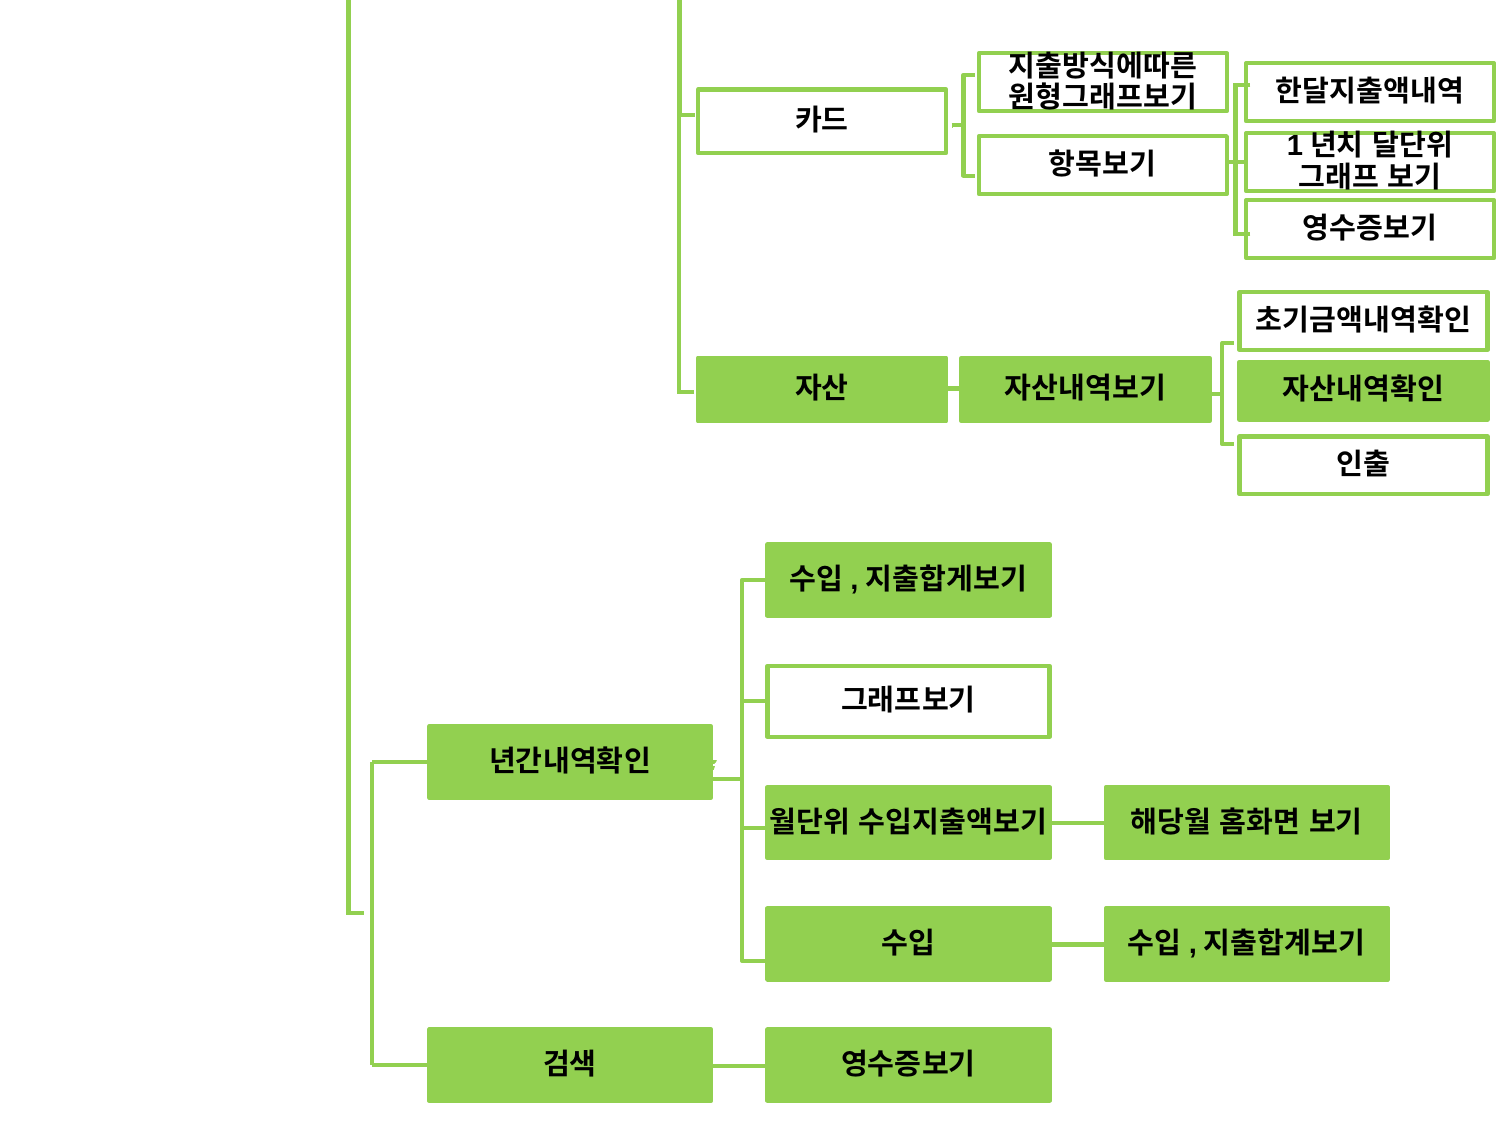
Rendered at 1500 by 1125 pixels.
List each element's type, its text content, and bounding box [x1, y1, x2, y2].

text_box [713, 1064, 765, 1068]
text_box 수입,지출합게보기 [765, 542, 1052, 618]
text_box 지출방식에따른 원형그래프보기 [977, 51, 1229, 113]
text_box 영수증보기 [765, 1027, 1052, 1103]
text_box [1052, 821, 1104, 825]
text_box 수입 [765, 906, 1052, 982]
text_box 한달지출액내역 [1244, 61, 1496, 123]
text_box 인출 [1237, 434, 1490, 496]
text_box 수입,지출합계보기 [1104, 906, 1390, 982]
text_box 초기금액내역확인 [1237, 290, 1490, 352]
text_box 월단위 수입지출액보기 [765, 785, 1052, 860]
text_box [744, 699, 765, 733]
text_box [728, 781, 765, 830]
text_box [1232, 83, 1251, 148]
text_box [677, 0, 695, 114]
text_box [952, 73, 976, 123]
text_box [345, 707, 364, 914]
text_box 자산 [696, 356, 948, 423]
text_box 자산내역확인 [1237, 360, 1490, 422]
text_box 그래프보기 [765, 664, 1052, 739]
text_box 자산내역보기 [959, 356, 1212, 423]
text_box 카드 [698, 87, 948, 155]
text_box 년간내역확인 [427, 724, 713, 800]
text_box [1212, 396, 1235, 446]
text_box [948, 386, 959, 391]
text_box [676, 114, 695, 393]
text_box [951, 123, 976, 178]
text_box 영수증보기 [1244, 198, 1496, 260]
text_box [1232, 148, 1251, 235]
text_box 해당월 홈화면 보기 [1104, 785, 1390, 860]
text_box [1052, 942, 1104, 947]
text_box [371, 761, 430, 1066]
text_box 항목보기 [977, 134, 1227, 196]
text_box 1년치 달단위 그래프 보기 [1256, 131, 1496, 193]
text_box [1212, 341, 1235, 396]
text_box [713, 578, 765, 781]
text_box 검색 [427, 1027, 713, 1103]
text_box [717, 781, 765, 963]
